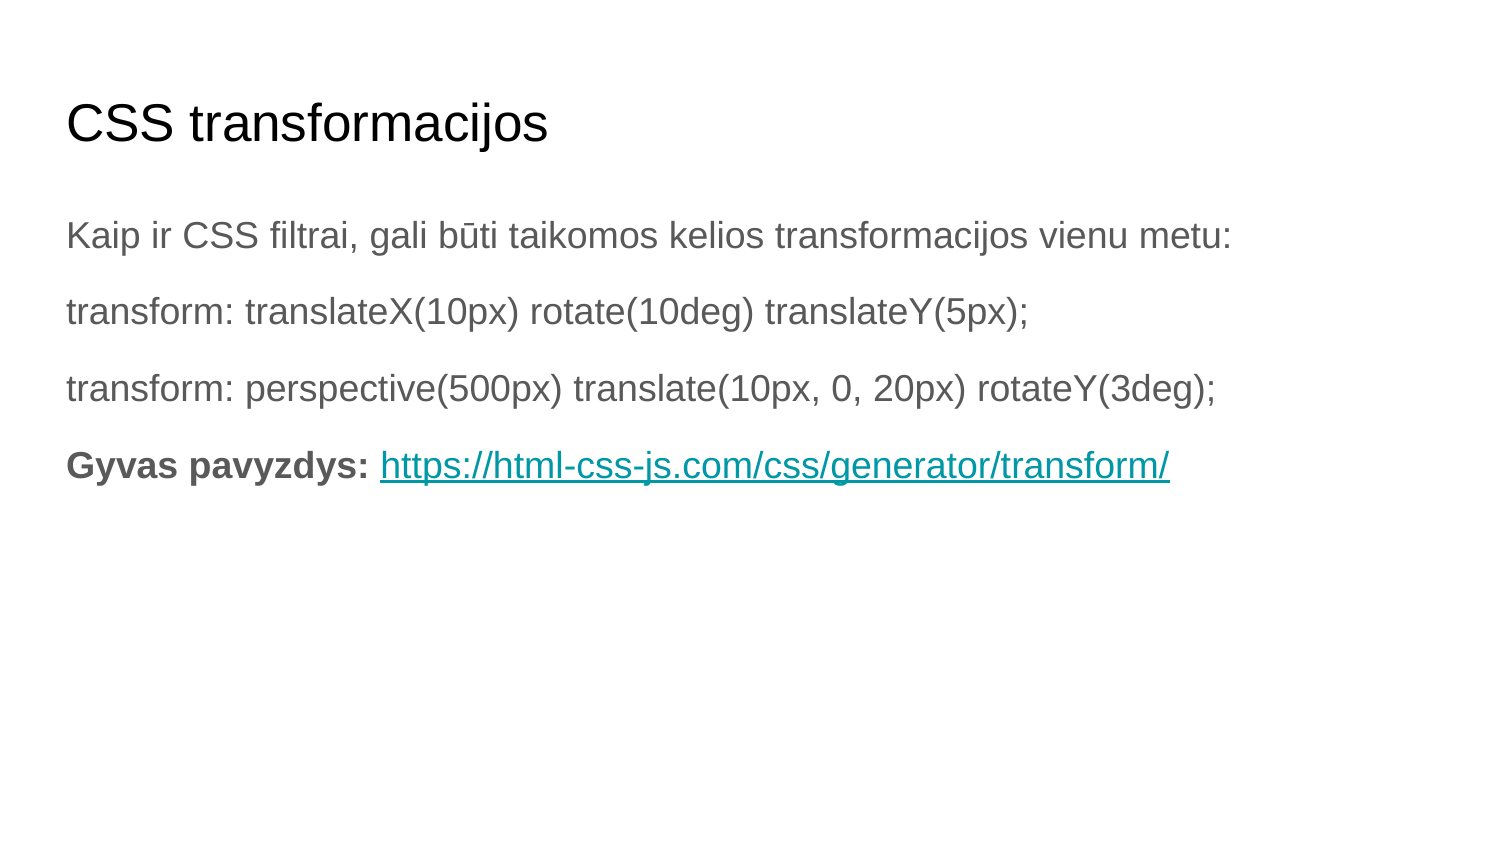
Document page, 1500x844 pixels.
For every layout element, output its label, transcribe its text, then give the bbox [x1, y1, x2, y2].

title CSS transformacijos [51, 72, 1449, 167]
list Kaip ir CSS filtrai, gali būti taikomos kelios transformacijos vienu metu: transform: translateX(10px) rotate(10deg) translateY(5px); transform: perspective(500px) translate(10px, 0, 20px) rotateY(3deg); Gyvas pavyzdys: https://html-css-js.com/css/generator/transform/ [51, 189, 1449, 750]
